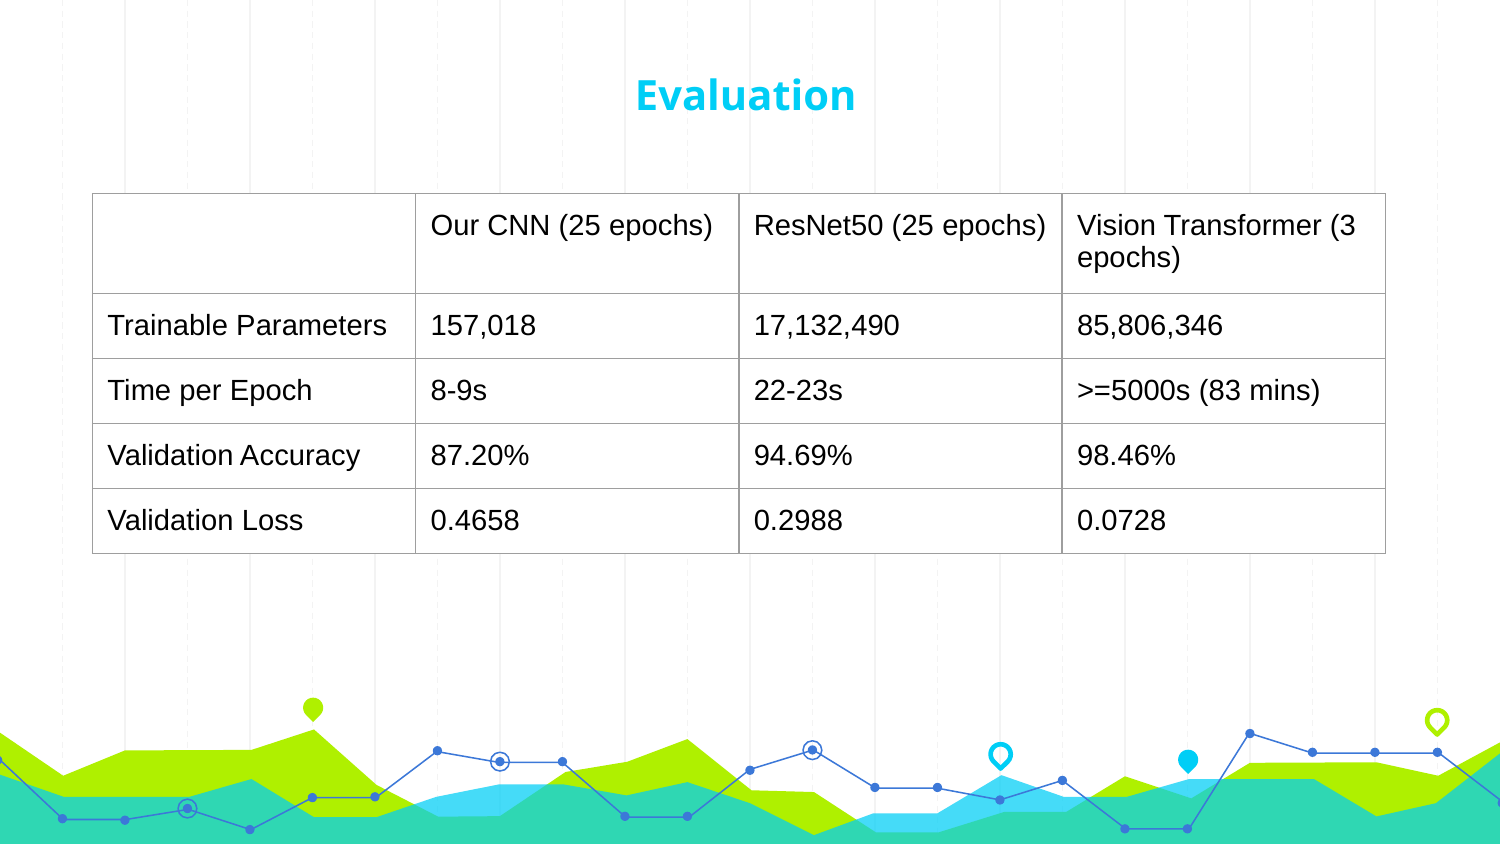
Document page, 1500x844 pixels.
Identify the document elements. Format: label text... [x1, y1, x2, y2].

table_cell 0.2988 [740, 489, 1061, 553]
table_header Vision Transformer (3 epochs) [1063, 194, 1385, 293]
table_cell 87.20% [416, 424, 738, 488]
table_cell 22-23s [740, 359, 1061, 423]
table_header [93, 194, 415, 293]
table_cell 17,132,490 [740, 294, 1061, 358]
title Evaluation [171, 16, 1320, 134]
table_cell 157,018 [416, 294, 738, 358]
table_cell 8-9s [416, 359, 738, 423]
table_cell 85,806,346 [1063, 294, 1385, 358]
table_cell 0.0728 [1063, 489, 1385, 553]
table_cell Validation Loss [93, 489, 415, 553]
table_cell 94.69% [740, 424, 1061, 488]
table_header ResNet50 (25 epochs) [740, 194, 1061, 293]
table_cell 98.46% [1063, 424, 1385, 488]
table_cell Validation Accuracy [93, 424, 415, 488]
table_cell Time per Epoch [93, 359, 415, 423]
table_header Our CNN (25 epochs) [416, 194, 738, 293]
table_cell >=5000s (83 mins) [1063, 359, 1385, 423]
table_cell 0.4658 [416, 489, 738, 553]
table_cell Trainable Parameters [93, 294, 415, 358]
